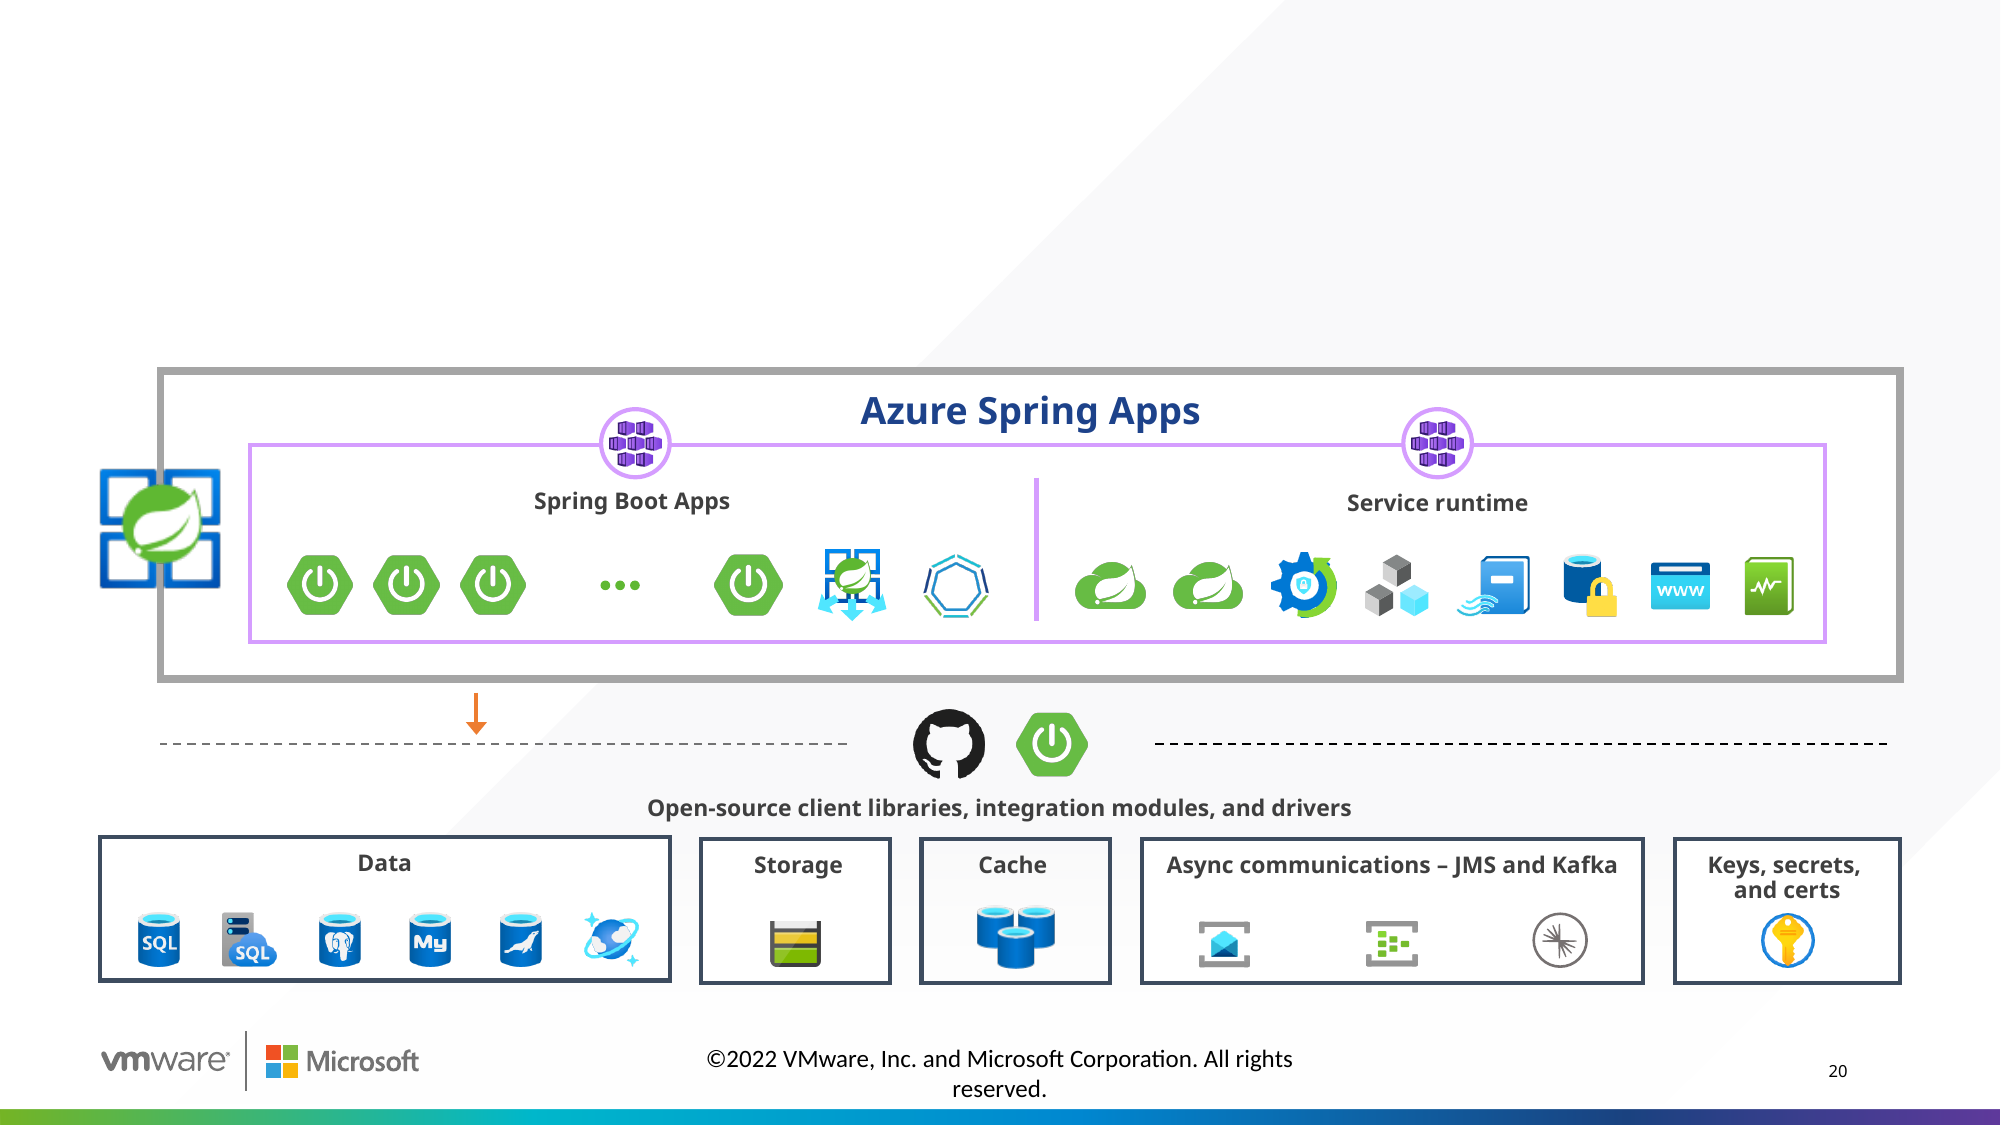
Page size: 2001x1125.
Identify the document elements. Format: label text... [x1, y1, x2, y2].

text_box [99, 836, 670, 981]
footer ©2022 VMware, Inc. and Microsoft Corporation. All rights reserved. [662, 1042, 1338, 1103]
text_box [1141, 839, 1644, 983]
text_box Open-source client libraries, integration modules, and drivers [604, 796, 1396, 821]
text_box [1674, 839, 1900, 983]
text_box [913, 709, 1088, 781]
slide_number 20 [1412, 1042, 1863, 1103]
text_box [701, 839, 890, 983]
picture [1073, 1109, 2000, 1125]
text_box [921, 839, 1111, 983]
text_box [97, 370, 1900, 679]
picture [0, 1109, 718, 1125]
